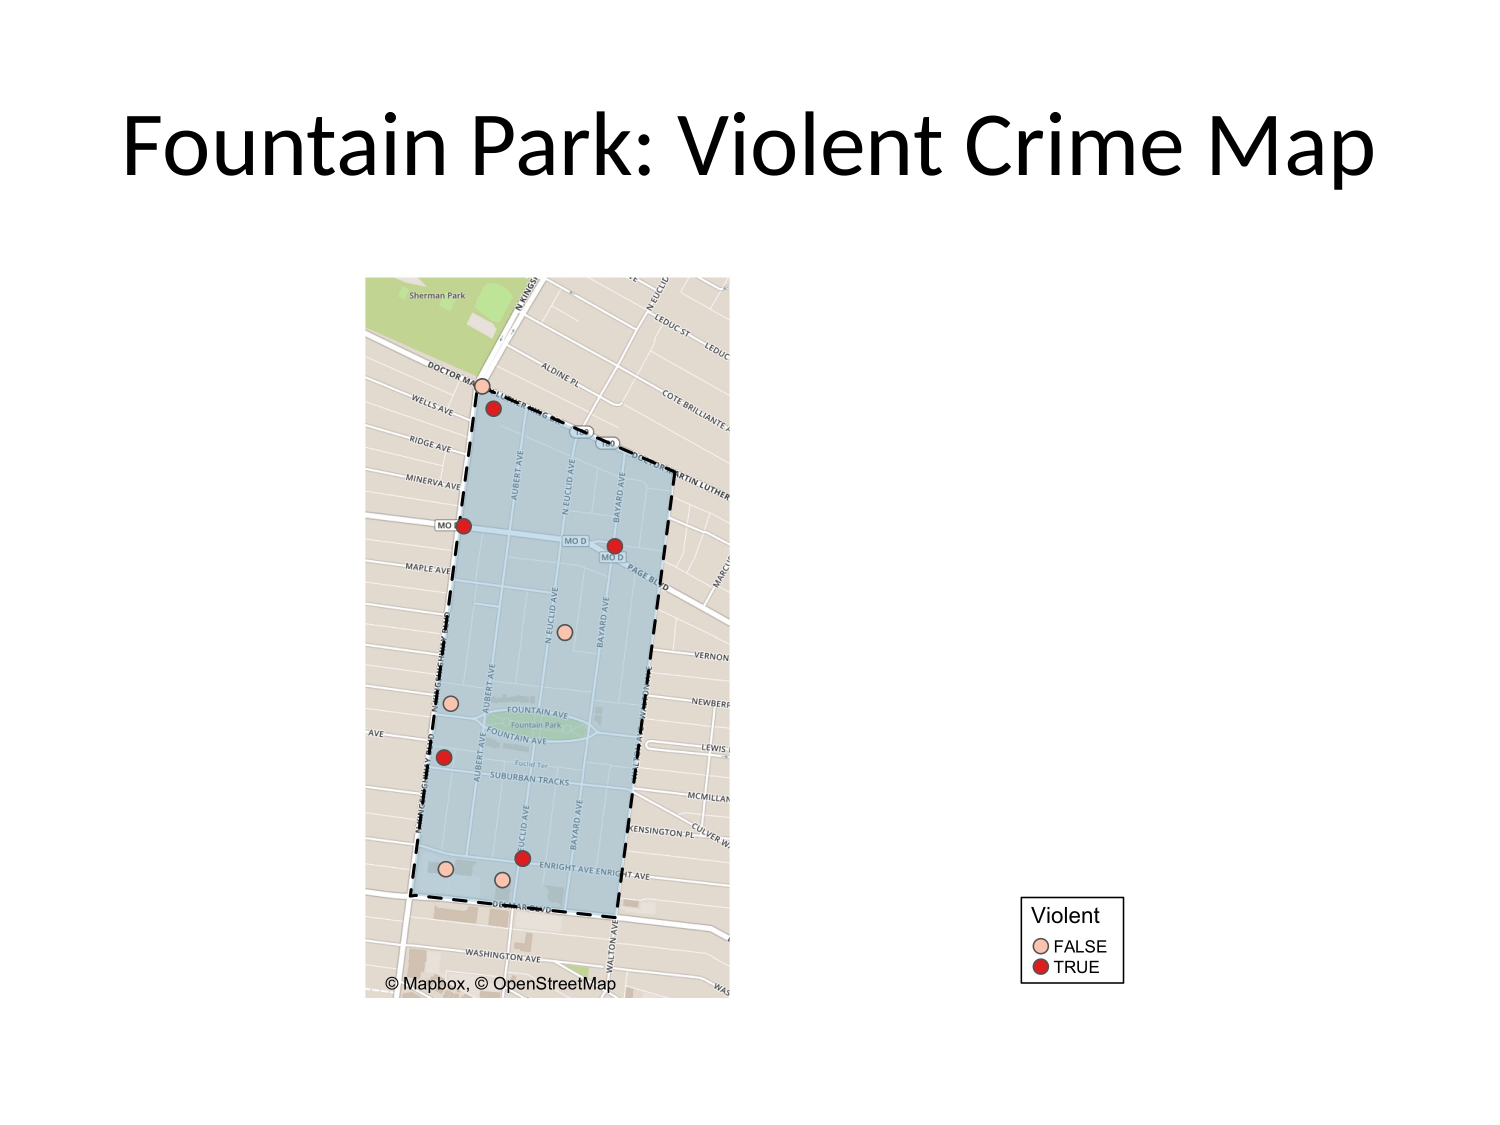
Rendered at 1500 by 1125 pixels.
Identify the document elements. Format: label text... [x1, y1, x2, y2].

title Fountain Park: Violent Crime Map [75, 45, 1425, 233]
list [74, 262, 1426, 1013]
